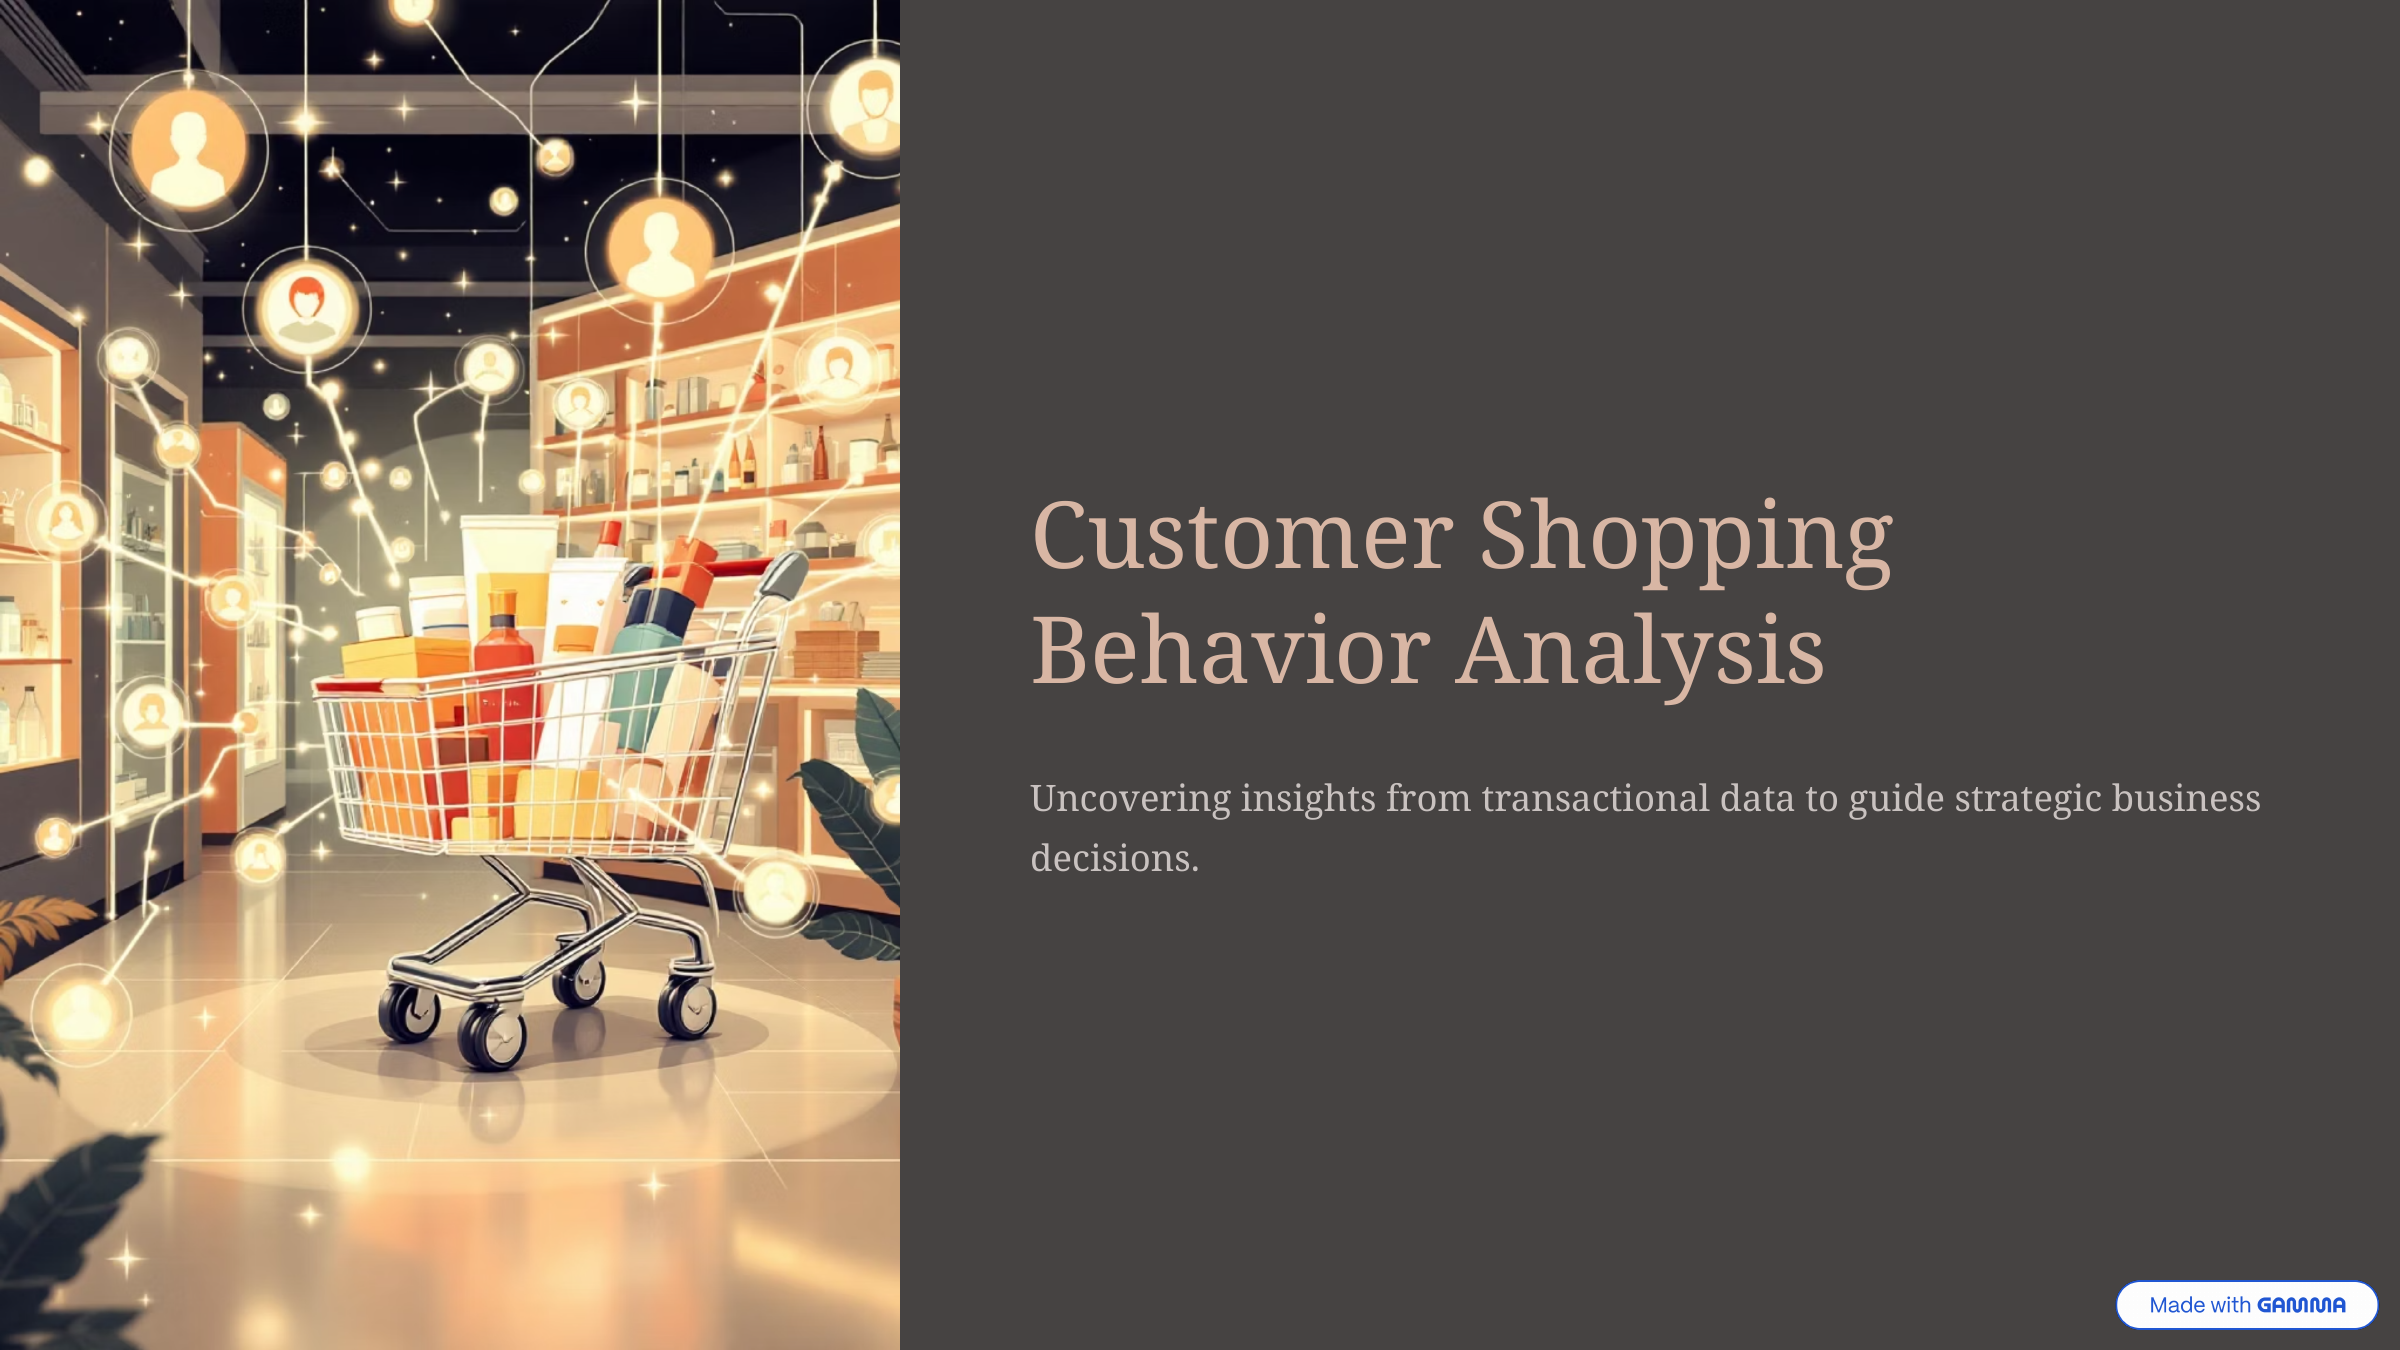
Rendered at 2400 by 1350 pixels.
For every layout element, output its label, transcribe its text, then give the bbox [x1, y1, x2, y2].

text_box Customer Shopping Behavior Analysis [1030, 471, 2270, 704]
picture [0, 0, 900, 1350]
text_box Uncovering insights from transactional data to guide strategic business decisions. [1030, 759, 2270, 879]
picture [2106, 1271, 2389, 1339]
